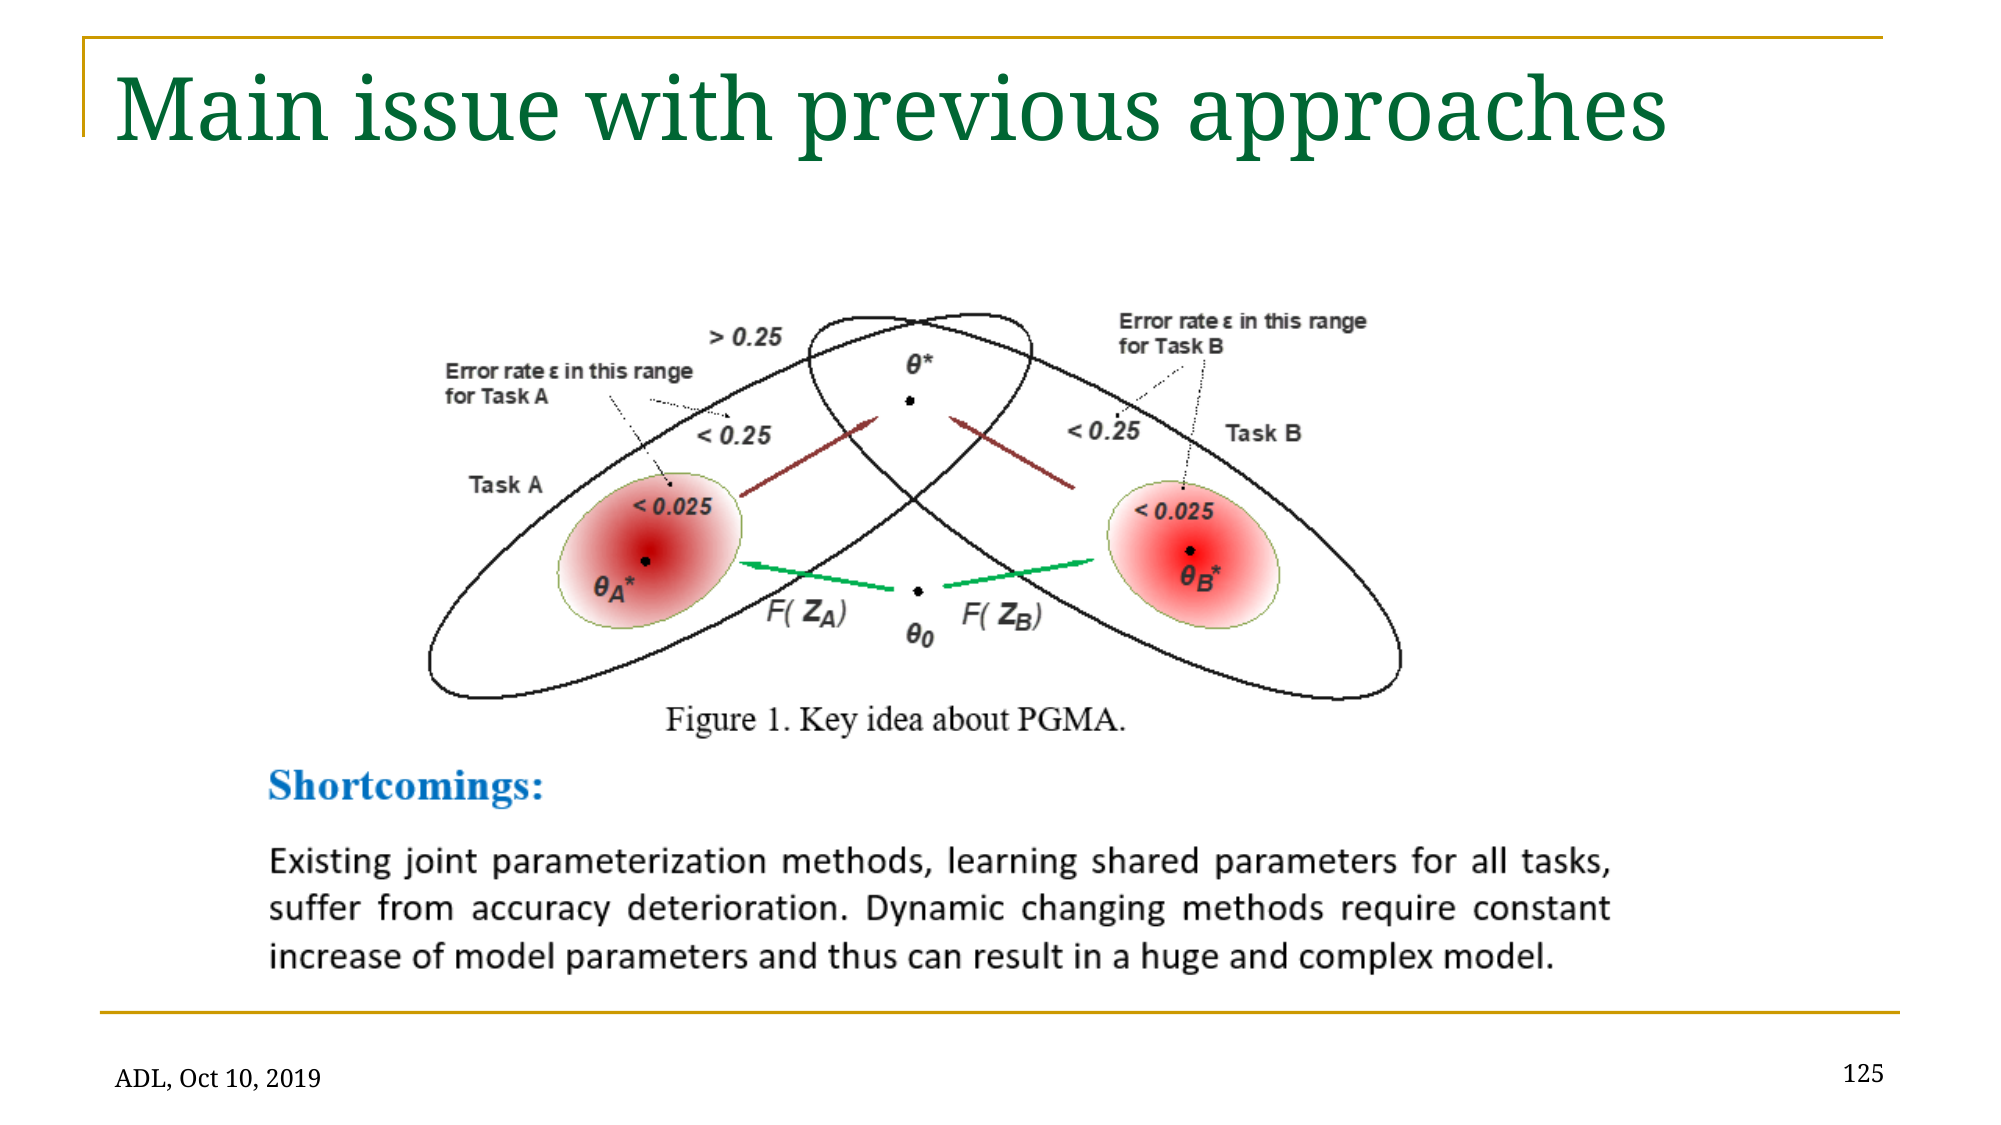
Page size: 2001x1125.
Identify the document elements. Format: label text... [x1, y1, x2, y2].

slide_number 125 [1433, 1023, 1901, 1100]
footer ADL, Oct 10, 2019 [99, 1024, 1317, 1101]
title Main issue with previous approaches [99, 45, 1900, 233]
picture [243, 282, 1618, 986]
